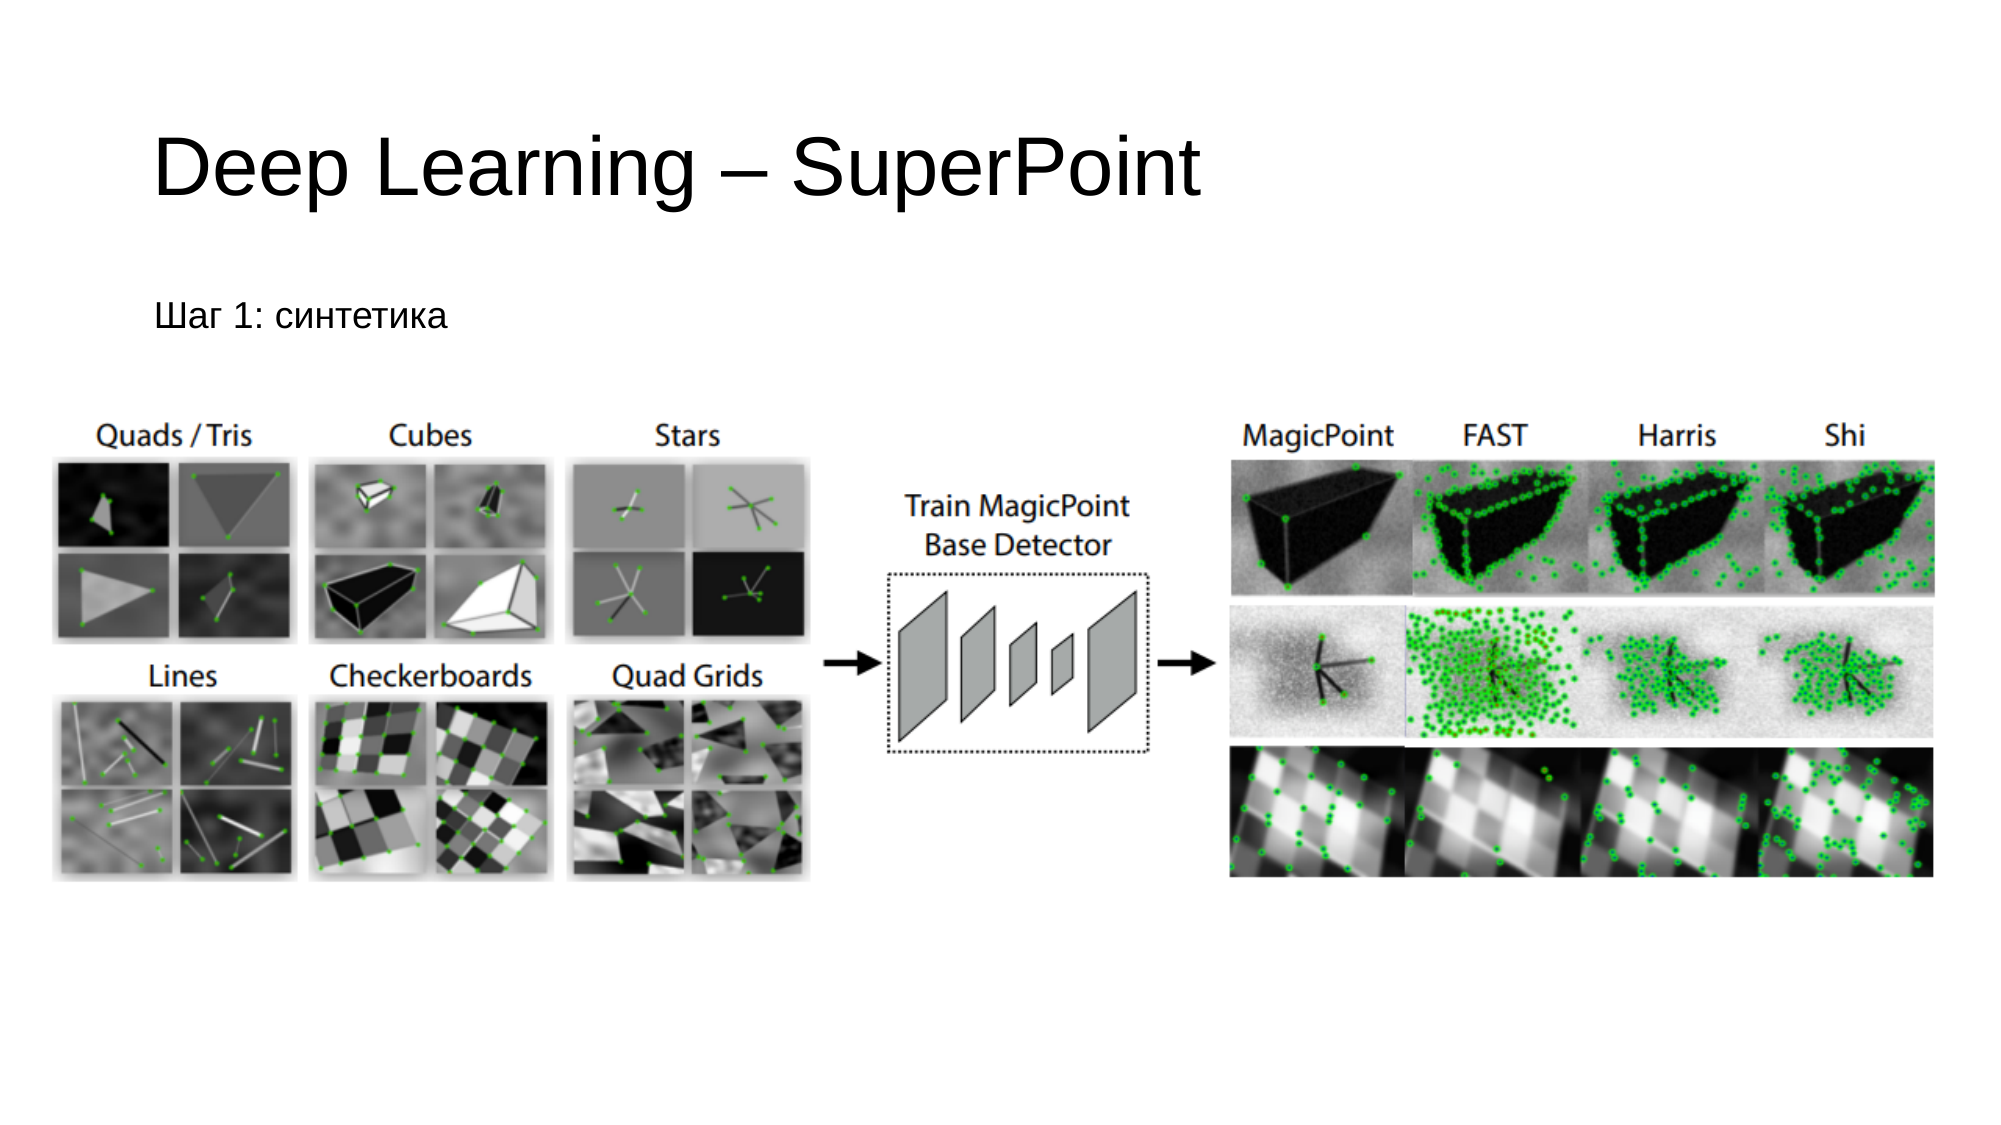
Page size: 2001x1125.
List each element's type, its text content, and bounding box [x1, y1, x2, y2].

text_box Шаг 1: синтетика [139, 283, 463, 344]
picture [43, 393, 1957, 894]
title Deep Learning – SuperPoint [137, 59, 1863, 278]
